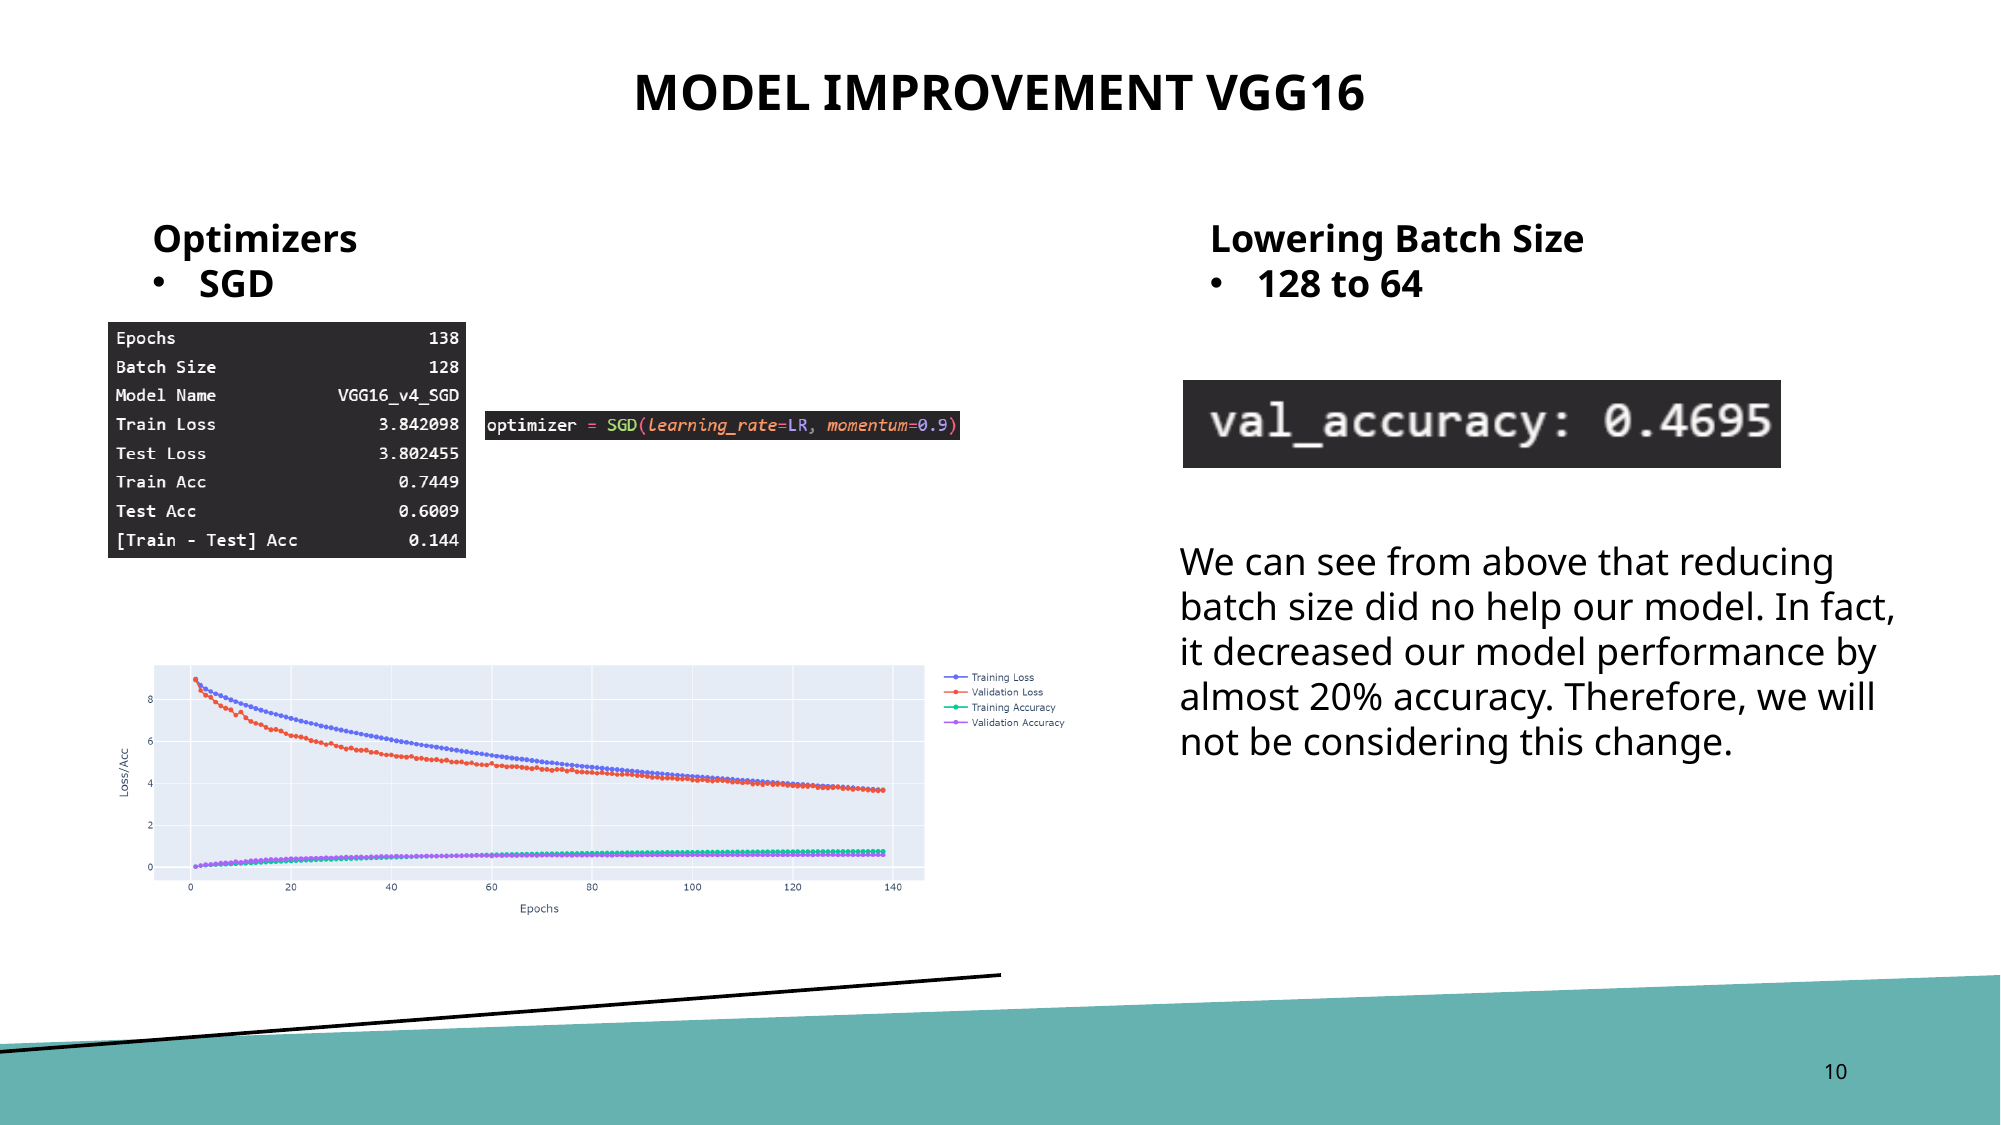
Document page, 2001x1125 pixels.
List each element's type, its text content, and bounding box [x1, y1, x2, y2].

text_box We can see from above that reducing batch size did no help our model. In fact, it decreased our model performance by almost 20% accuracy. Therefore, we will not be considering this change. [1164, 530, 1921, 771]
picture [108, 651, 1067, 918]
text_box Optimizers SGD [137, 207, 601, 312]
text_box Lowering Batch Size 128 to 64 [1195, 207, 1659, 313]
picture [108, 322, 466, 558]
title Model improvement VGG16 [137, 59, 1863, 129]
slide_number 10 [1412, 1042, 1863, 1103]
picture [484, 411, 960, 440]
picture [1183, 380, 1781, 468]
